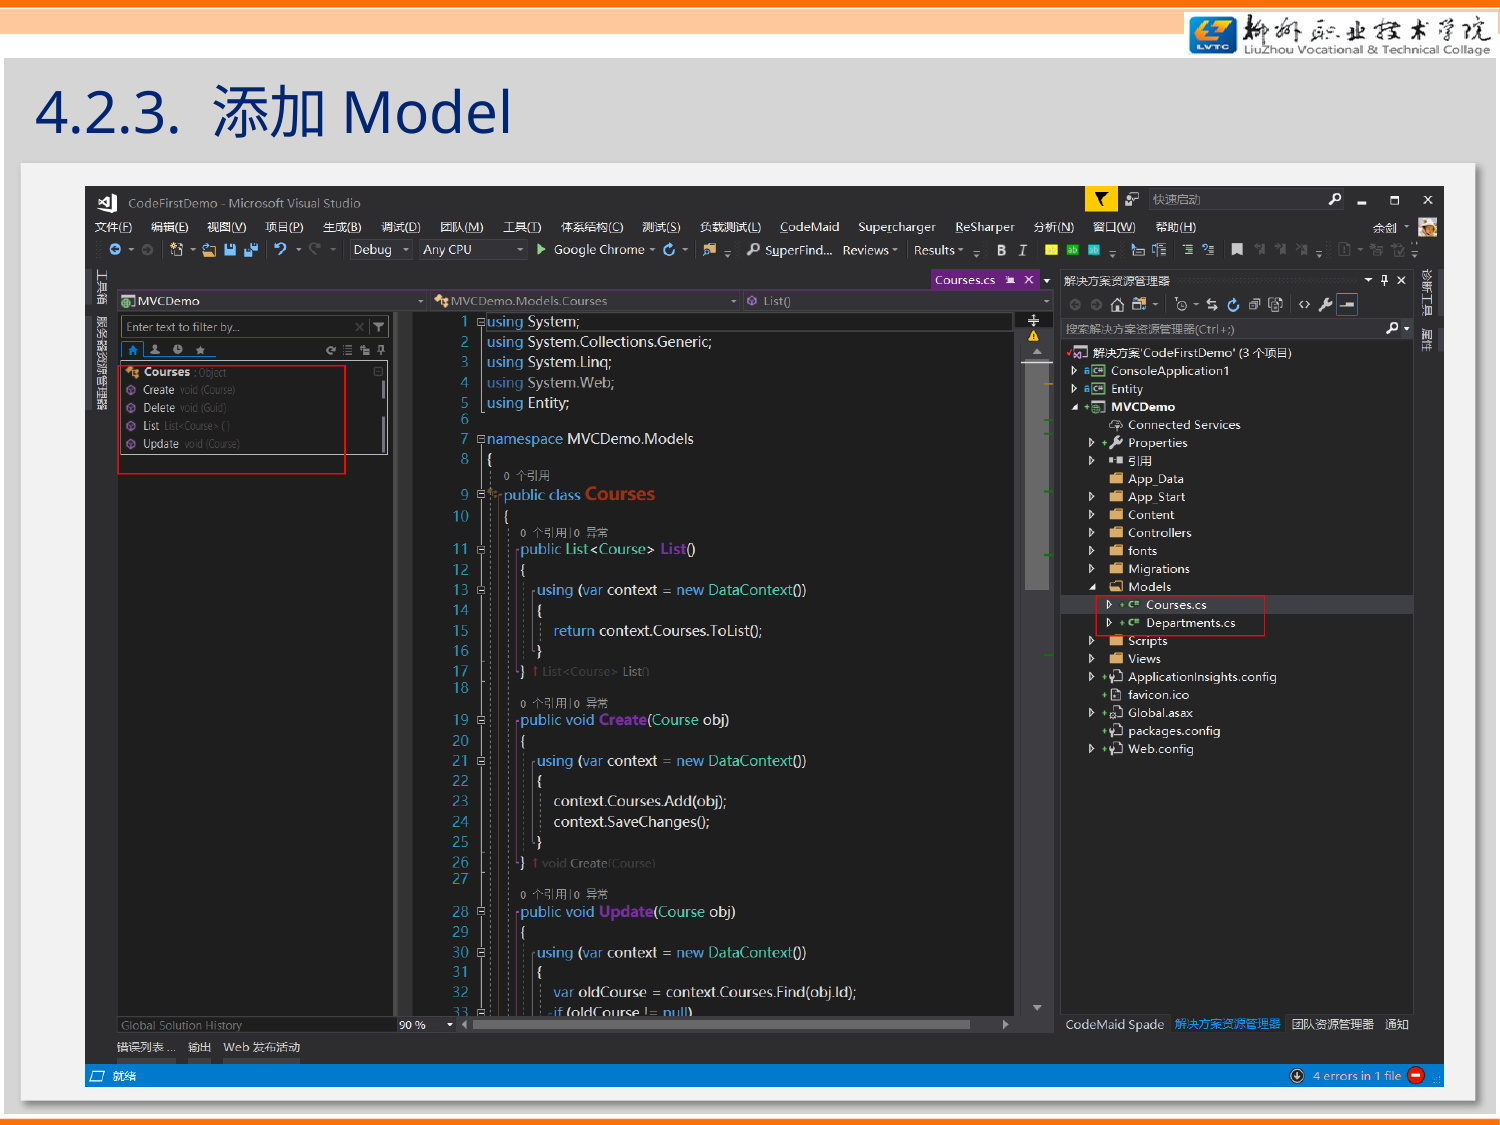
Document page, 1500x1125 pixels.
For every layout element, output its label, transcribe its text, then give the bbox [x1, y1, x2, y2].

picture [85, 186, 1444, 1087]
picture [0, 1118, 1500, 1125]
picture [0, 0, 1500, 56]
title 4.2.3. 添加Model [20, 71, 1474, 151]
